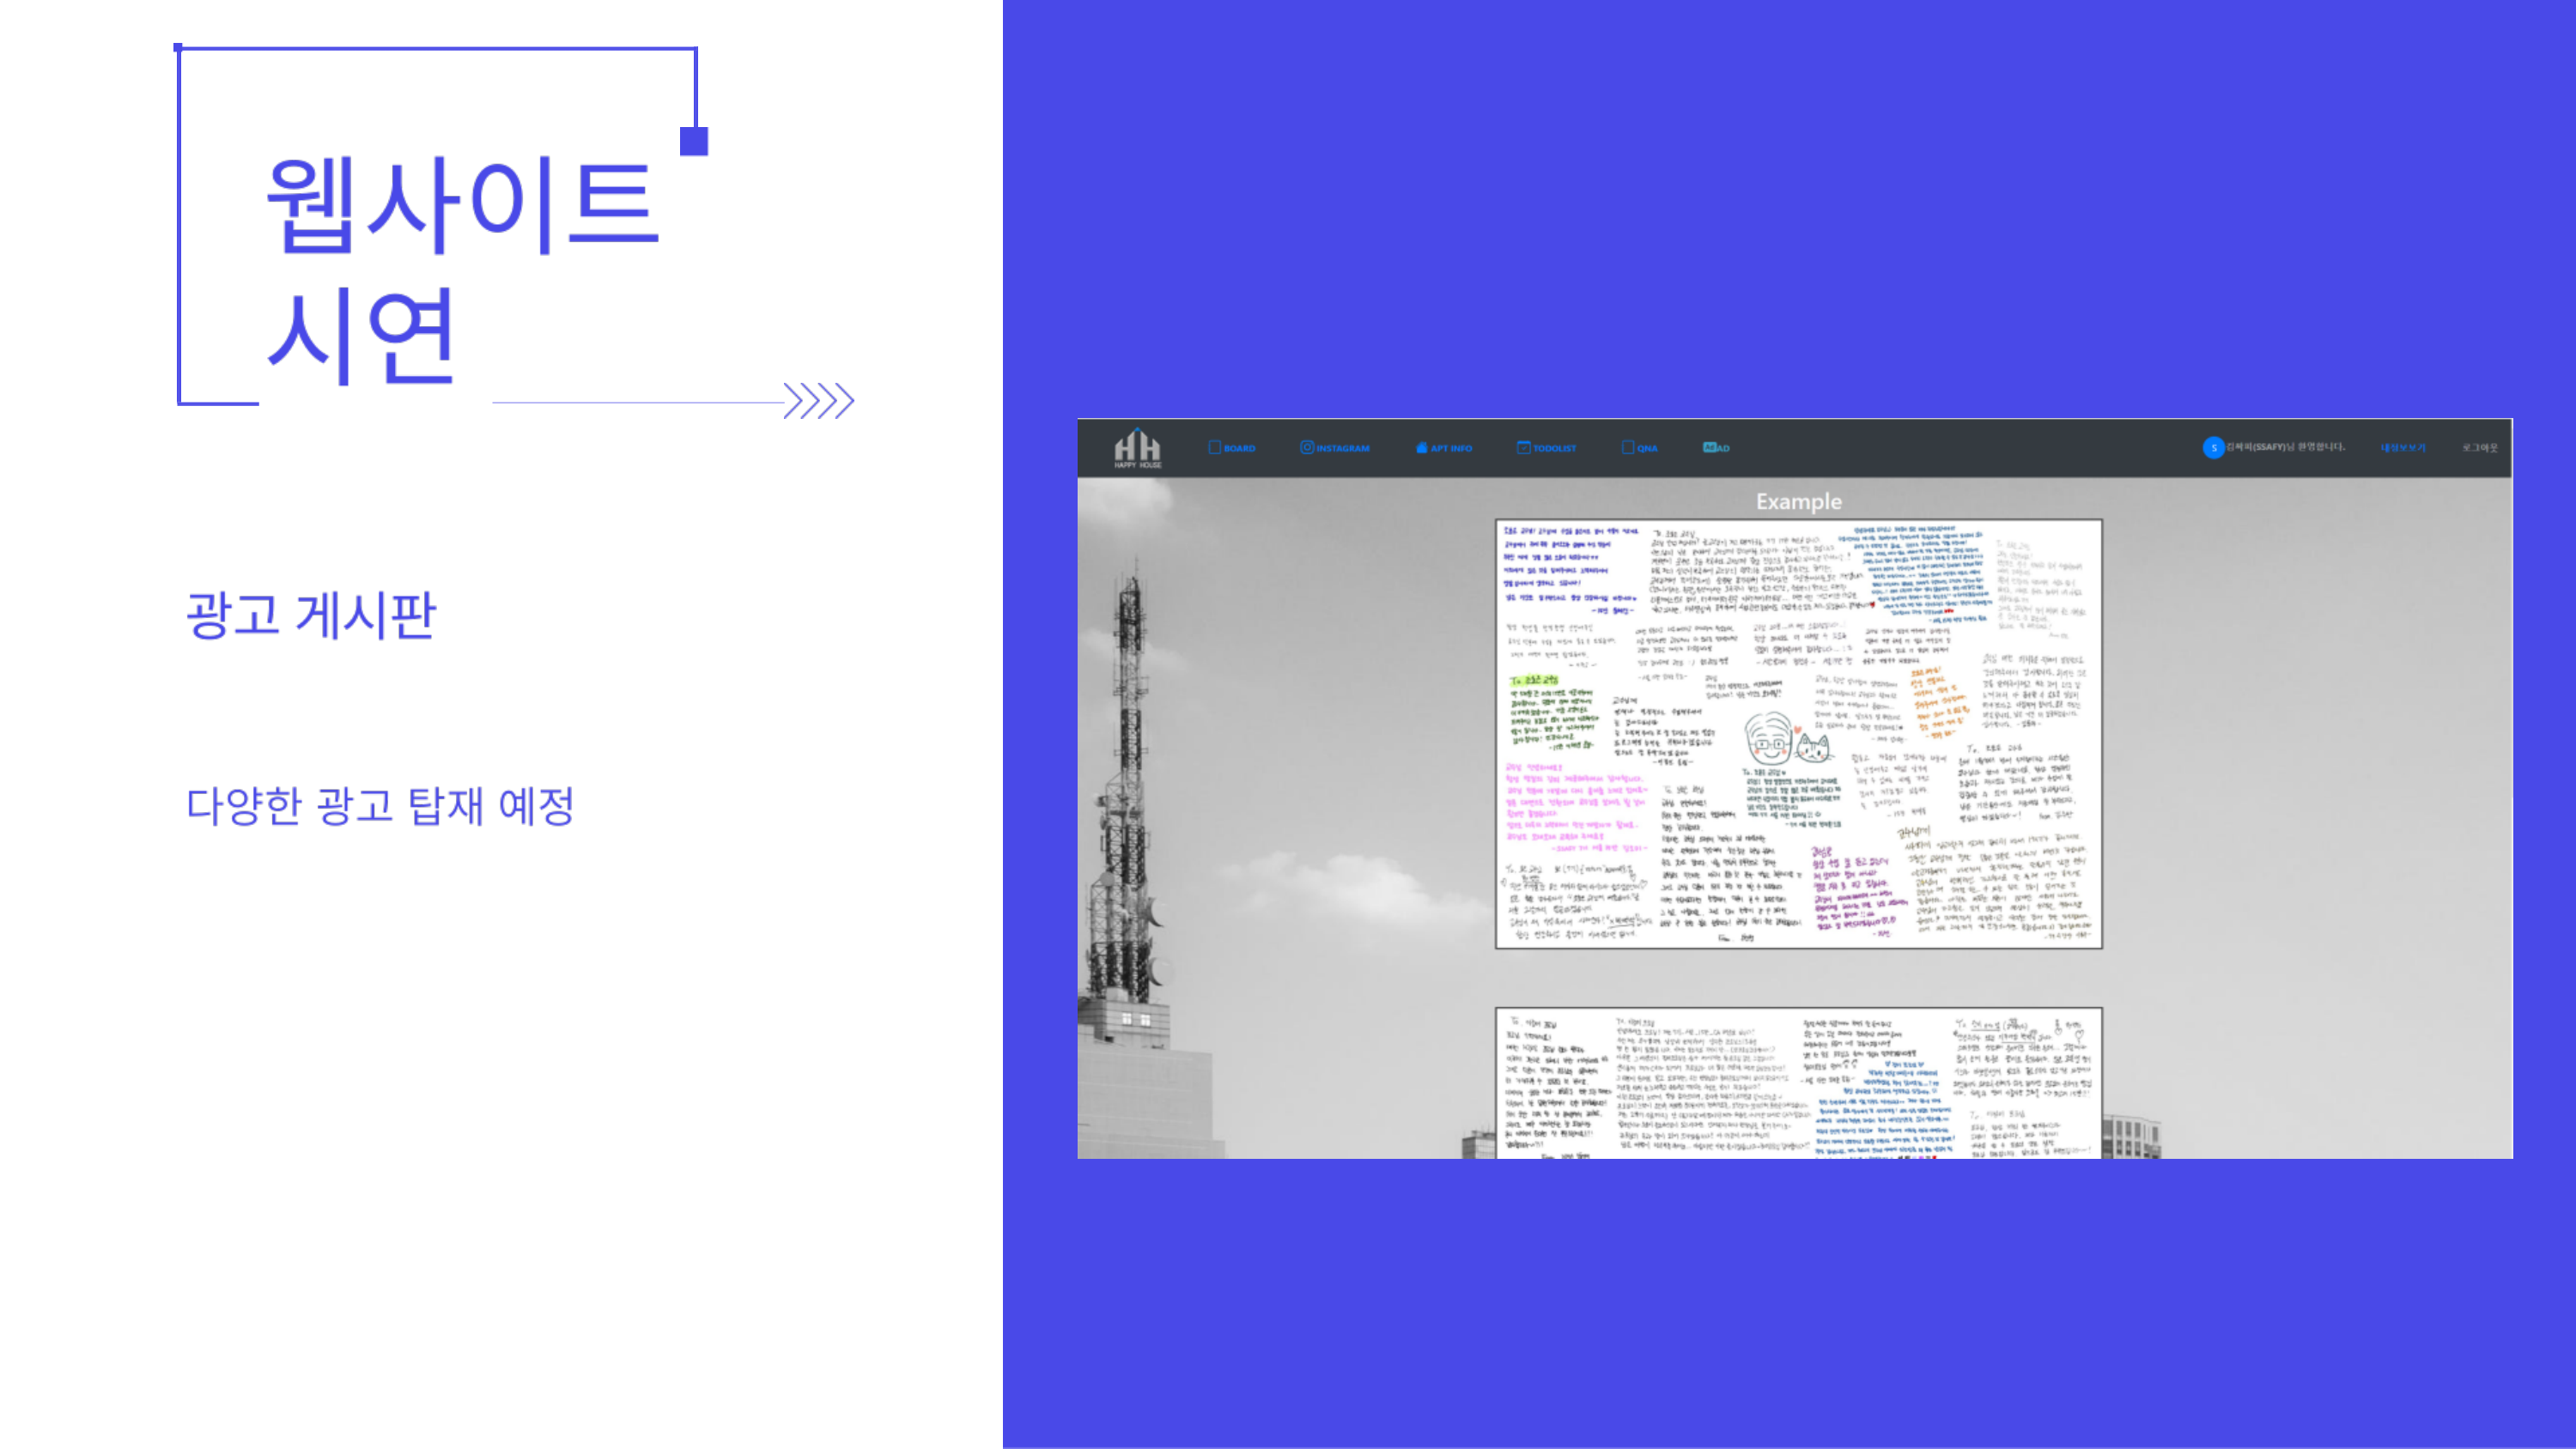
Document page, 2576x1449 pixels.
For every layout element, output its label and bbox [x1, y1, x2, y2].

picture [178, 768, 593, 846]
text_box [694, 46, 698, 126]
text_box [1077, 418, 2513, 1159]
text_box [436, 0, 440, 307]
text_box [177, 46, 181, 404]
text_box [1003, 0, 2576, 1449]
text_box [679, 127, 709, 157]
text_box [173, 42, 185, 51]
text_box [784, 383, 855, 419]
picture [221, 106, 711, 437]
text_box [216, 362, 221, 446]
picture [177, 568, 464, 666]
